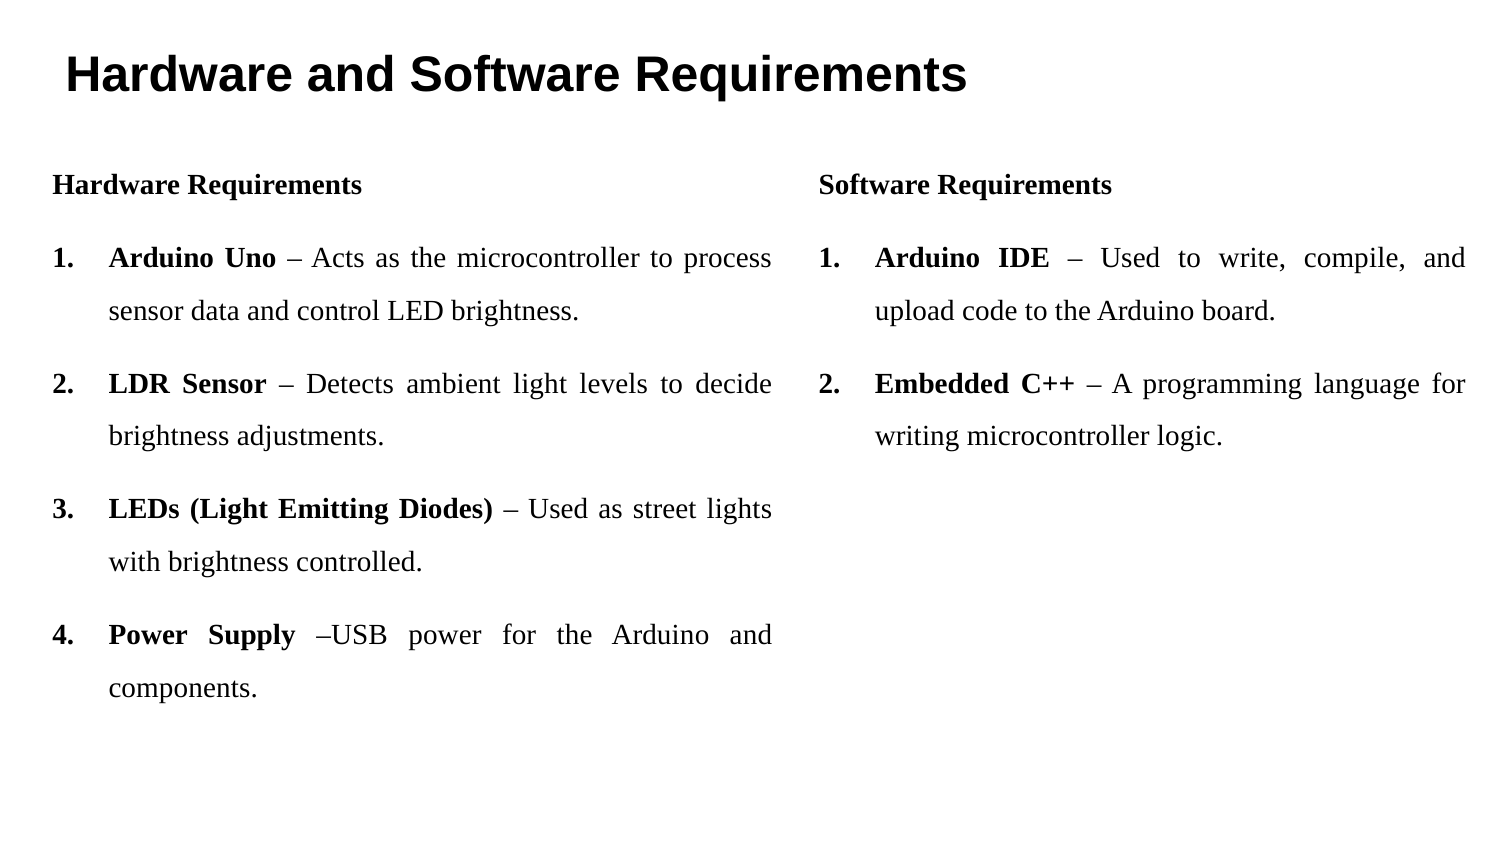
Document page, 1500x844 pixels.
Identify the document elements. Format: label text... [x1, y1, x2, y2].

text_box Hardware and Software Requirements [50, 34, 1500, 109]
text_box Hardware Requirements Arduino Uno – Acts as the microcontroller to process sensor data and control LED brightness. LDR Sensor – Detects ambient light levels to decide brightness adjustments. LEDs (Light Emitting Diodes) – Used as street lights with brightness controlled. Power Supply –USB power for the Arduino and components. [37, 140, 788, 711]
text_box Software Requirements Arduino IDE – Used to write, compile, and upload code to the Arduino board. Embedded C++ – A programming language for writing microcontroller logic. [803, 140, 1482, 459]
